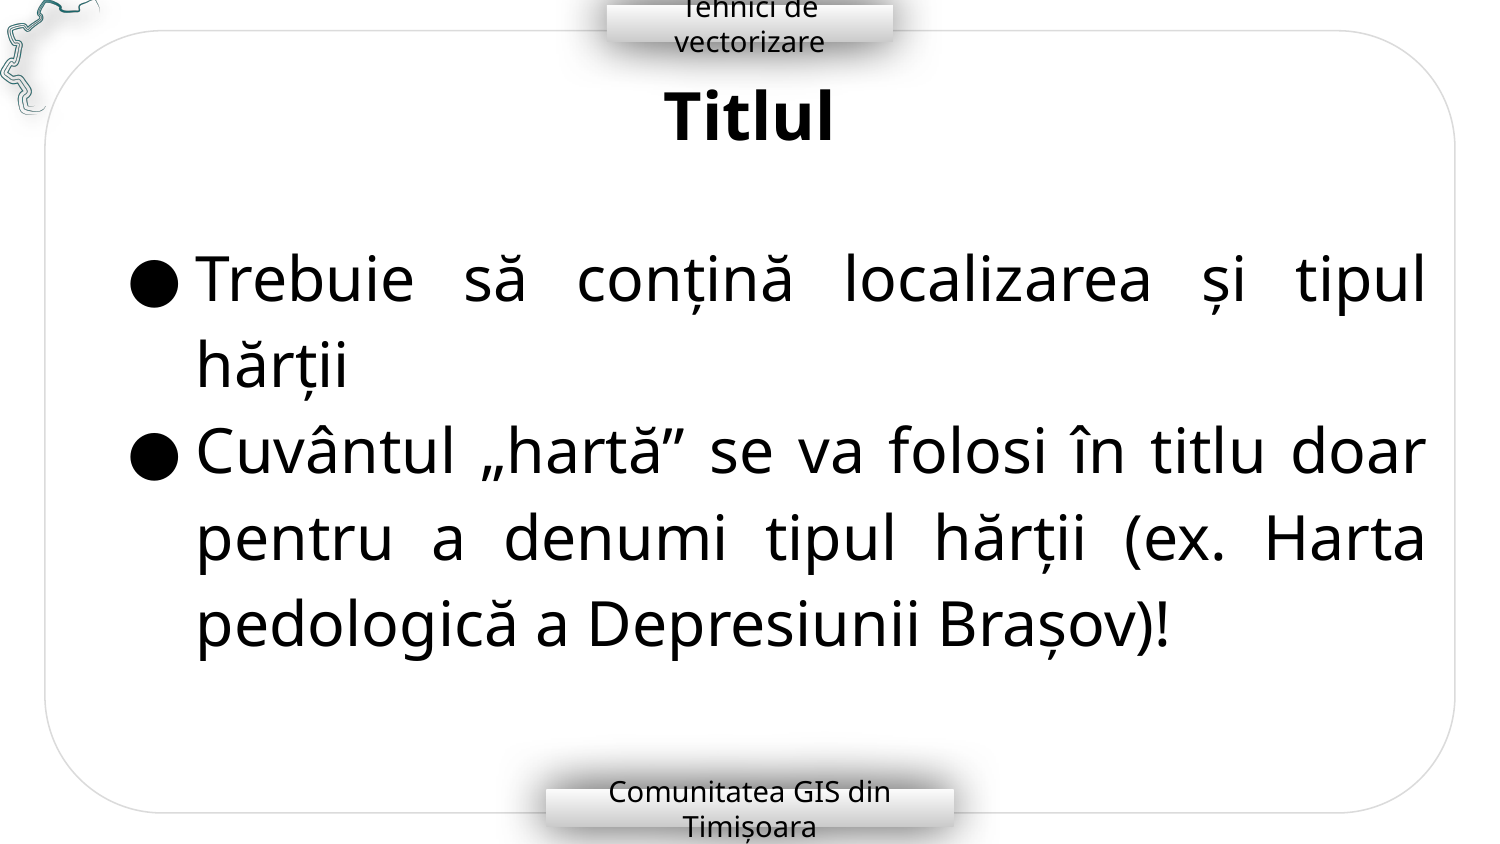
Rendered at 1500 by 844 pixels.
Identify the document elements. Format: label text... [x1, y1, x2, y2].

text_box Tehnici de vectorizare [606, 5, 893, 42]
text_box [44, 30, 1455, 813]
picture [0, 0, 100, 115]
text_box Trebuie să conțină localizarea și tipul hărții Cuvântul „hartă” se va folosi în titlu doar pentru a denumi tipul hărții (ex. Harta pedologică a Depresiunii Brașov)! [115, 293, 1435, 594]
text_box Comunitatea GIS din Timișoara [546, 789, 954, 827]
text_box Titlul [231, 80, 1269, 147]
